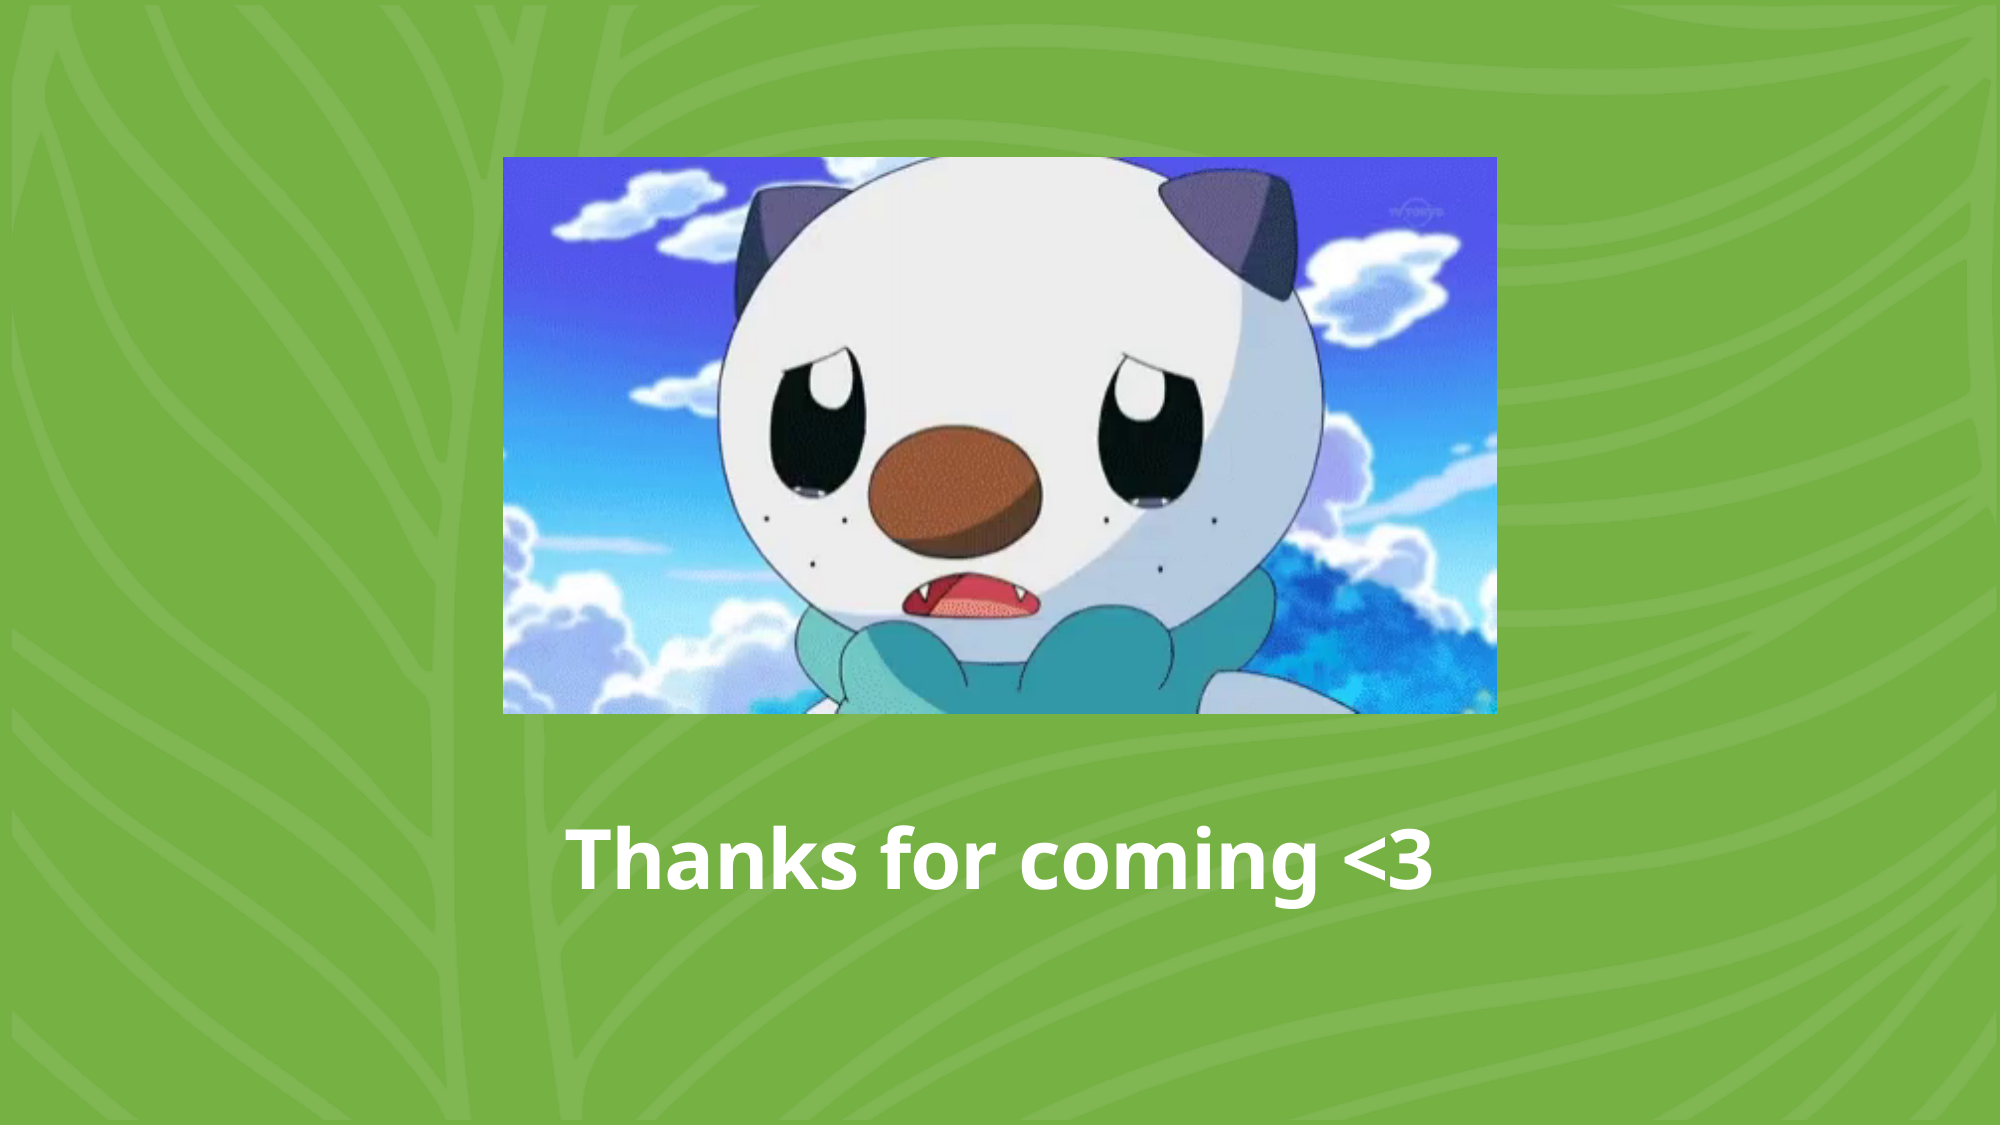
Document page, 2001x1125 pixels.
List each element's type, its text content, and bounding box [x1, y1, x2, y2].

title Thanks for coming <3 [250, 805, 1750, 907]
picture [0, 5, 2001, 1120]
